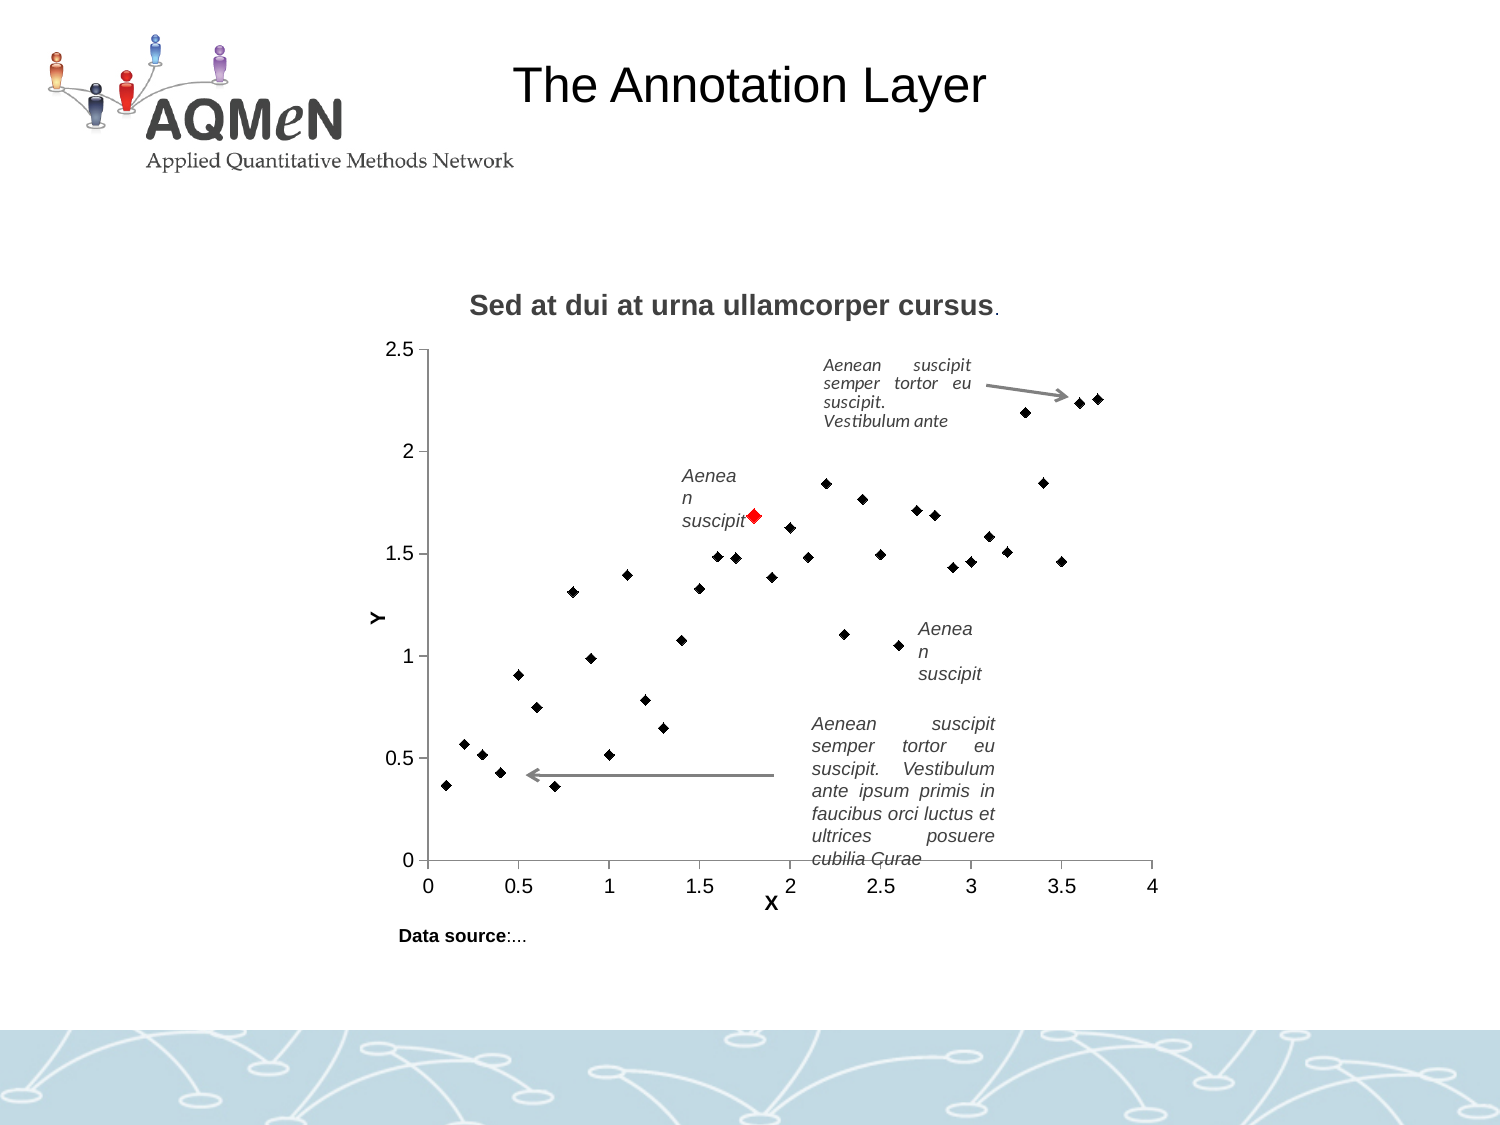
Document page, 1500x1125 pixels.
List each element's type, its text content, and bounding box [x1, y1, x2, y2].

text_box Sed at dui at urna ullamcorper cursus. [454, 278, 1069, 324]
picture [47, 34, 514, 173]
title The Annotation Layer [75, 45, 1425, 233]
picture [0, 1030, 1500, 1125]
chart [359, 326, 1181, 922]
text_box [985, 385, 1070, 398]
text_box Data source:... [383, 931, 1164, 977]
